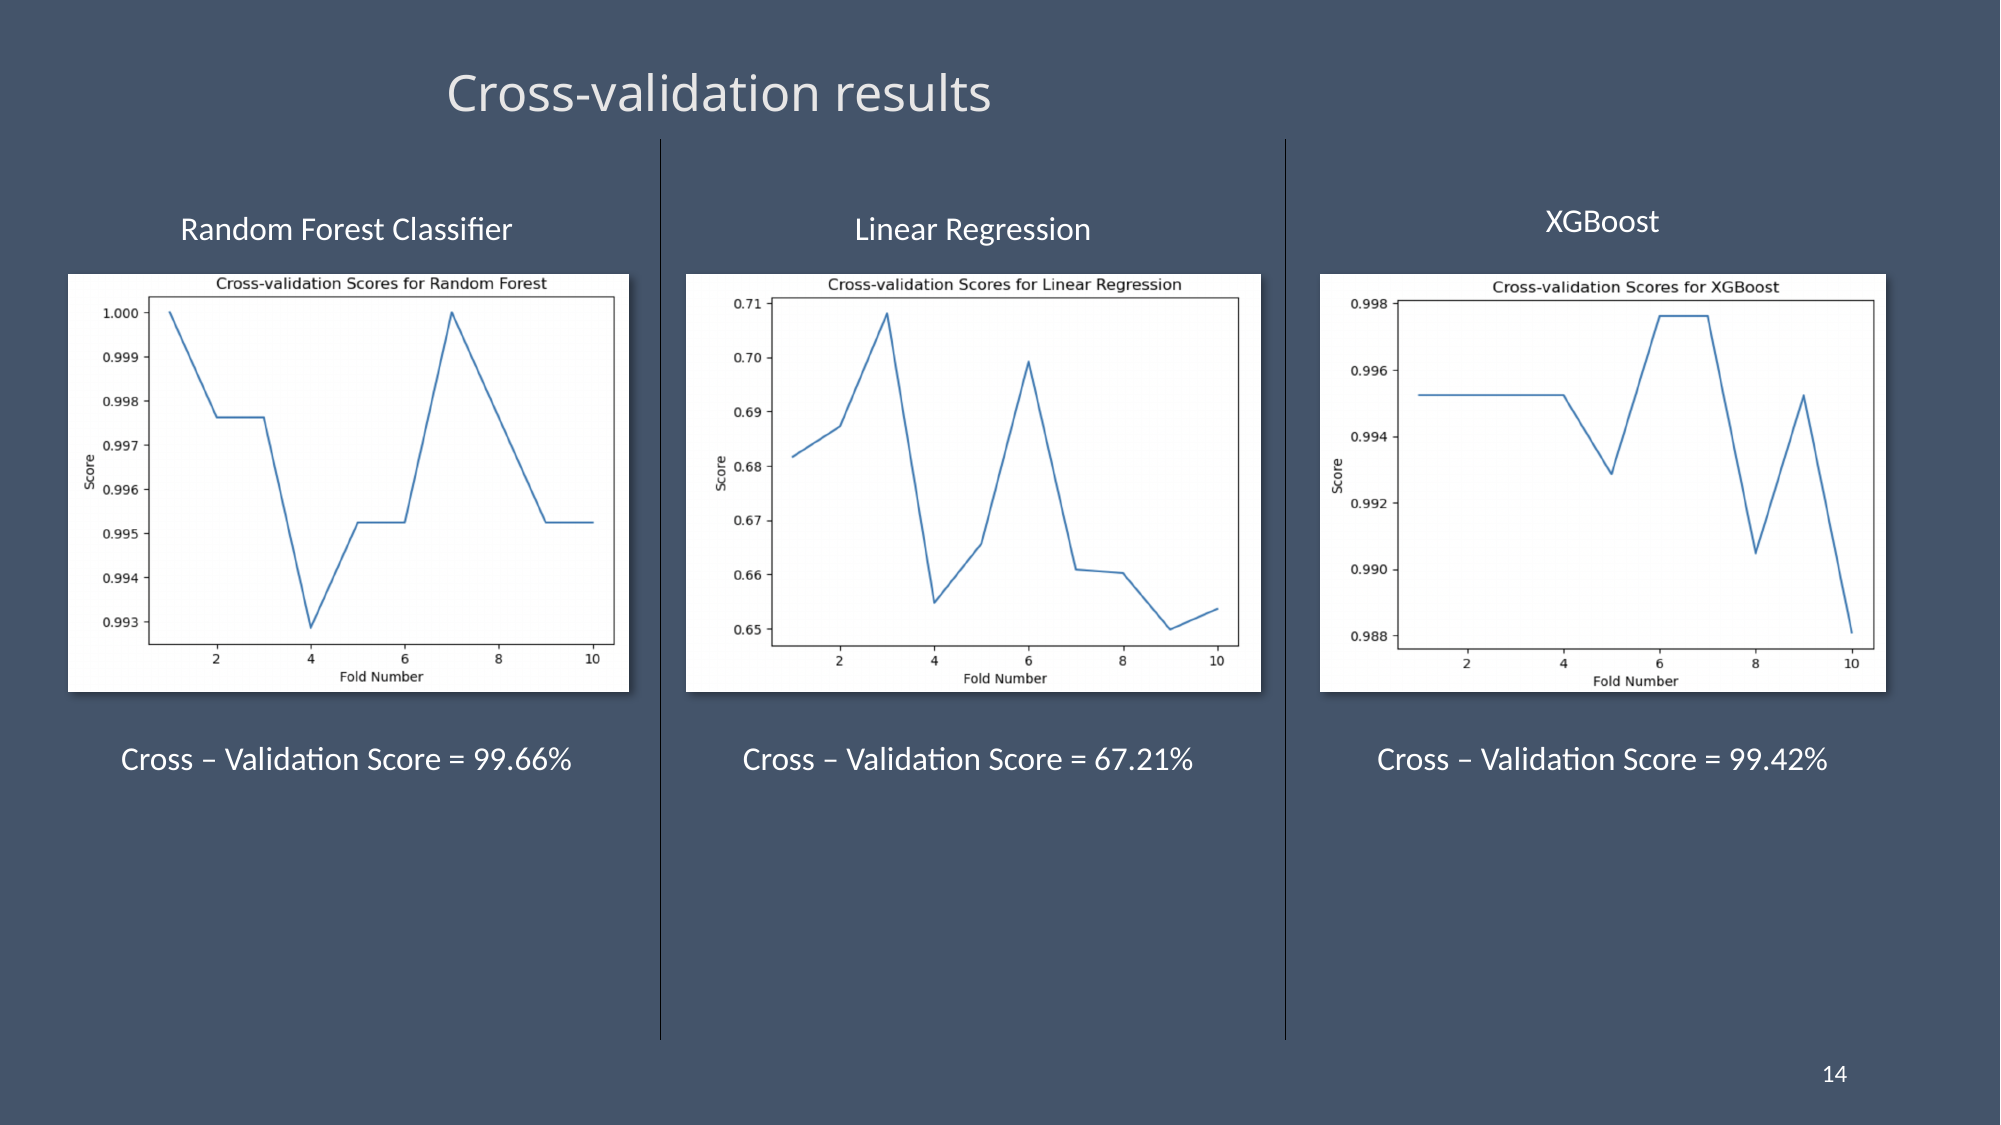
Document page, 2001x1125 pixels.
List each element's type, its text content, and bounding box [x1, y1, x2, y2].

picture [68, 274, 629, 692]
text_box XGBoost [1320, 192, 1886, 247]
title Cross-validation results [430, 8, 1638, 130]
slide_number 14 [1412, 1042, 1863, 1103]
picture [686, 274, 1261, 692]
text_box Cross – Validation Score = 67.21% [686, 729, 1251, 785]
text_box Random Forest Classifier [68, 199, 626, 255]
text_box Cross – Validation Score = 99.66% [68, 729, 626, 785]
text_box Cross – Validation Score = 99.42% [1320, 729, 1886, 785]
text_box Linear Regression [686, 199, 1261, 255]
picture [1320, 274, 1886, 692]
